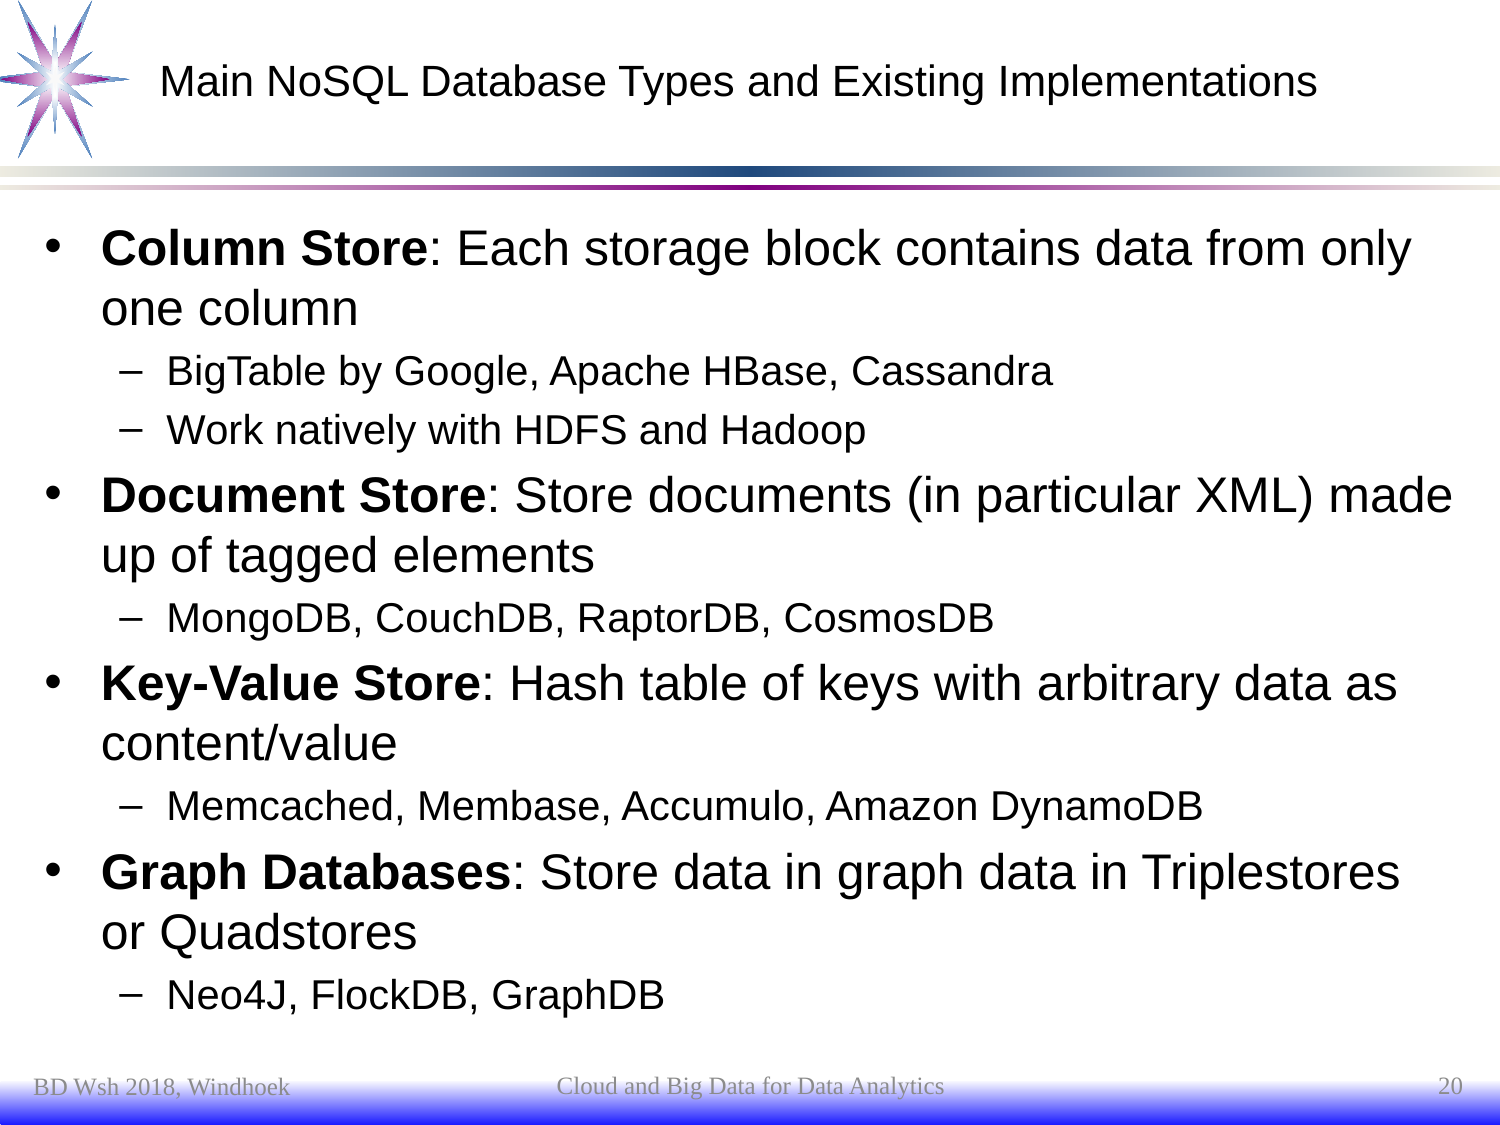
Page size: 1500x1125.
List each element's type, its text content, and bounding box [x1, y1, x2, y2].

footer Cloud and Big Data for Data Analytics [513, 1063, 989, 1106]
title Main NoSQL Database Types and Existing Implementations [147, 24, 1425, 135]
list Column Store: Each storage block contains data from only one column BigTable by Google, Apache HBase, Cassandra Work natively with HDFS and Hadoop Document Store: Store documents (in particular XML) made up of tagged elements MongoDB, CouchDB, RaptorDB, CosmosDB Key-Value Store: Hash table of keys with arbitrary data as content/value Memcached, Membase, Accumulo, Amazon DynamoDB Graph Databases: Store data in graph data in Triplestores or Quadstores Neo4J, FlockDB, GraphDB [29, 208, 1471, 1035]
slide_number BD Wsh 2018, Windhoek [18, 1064, 390, 1106]
slide_number 20 [1128, 1064, 1478, 1106]
